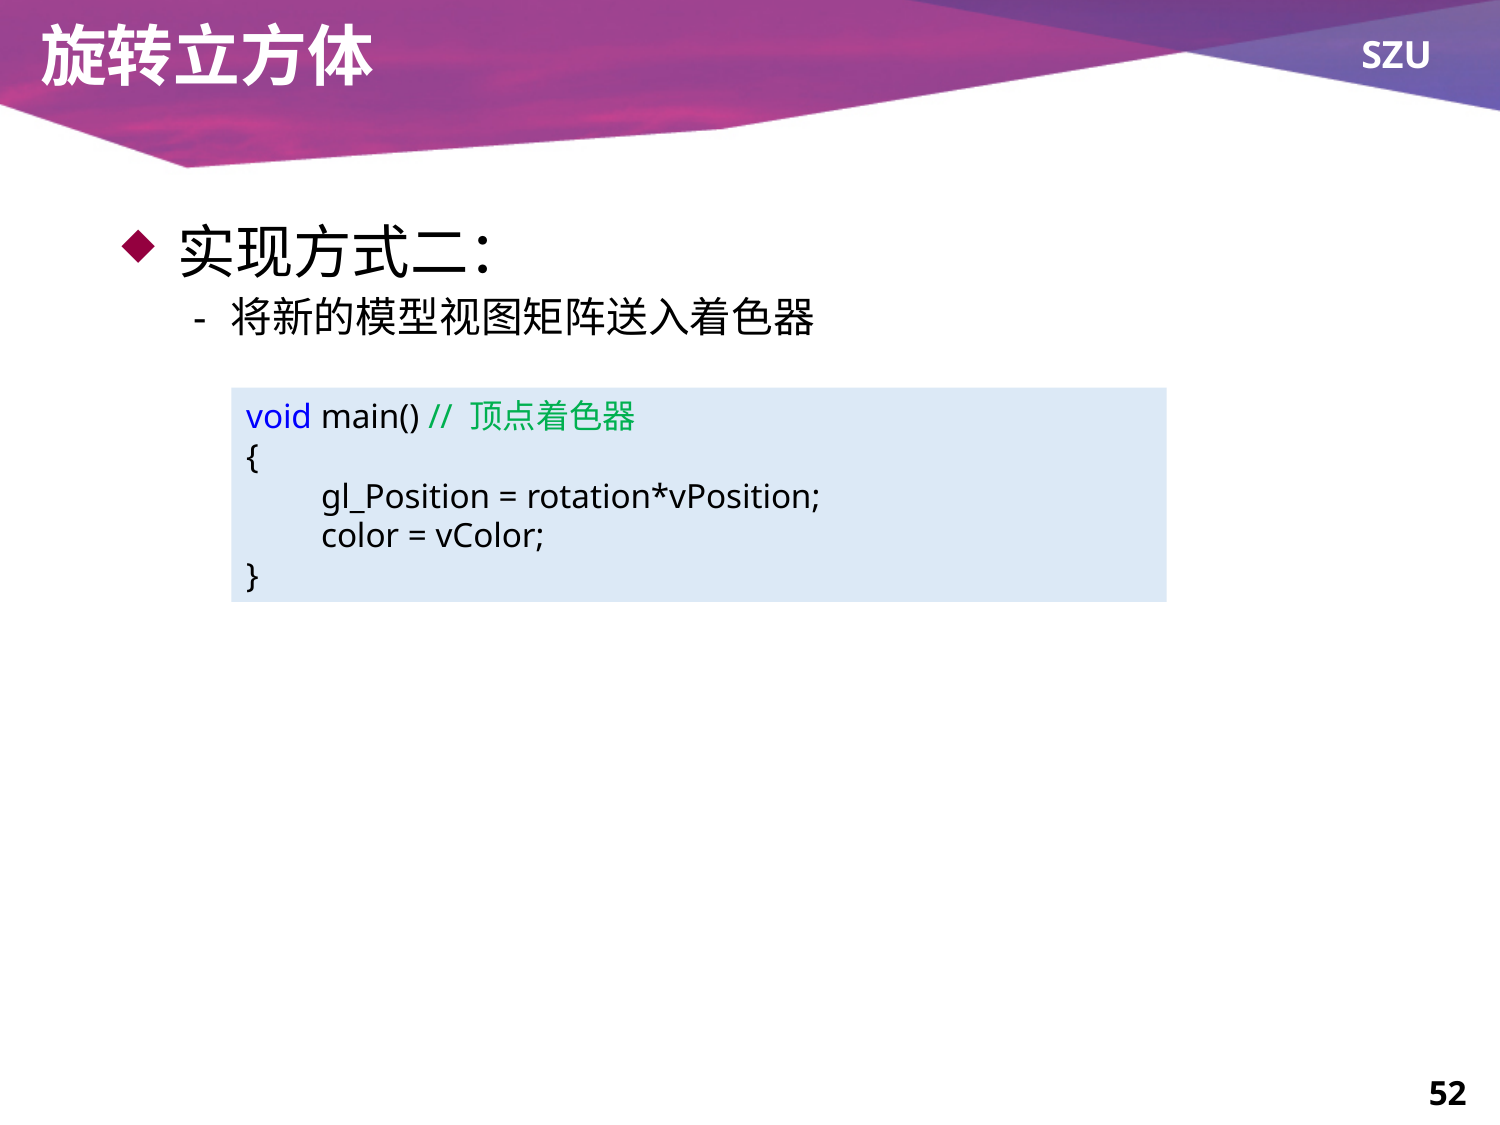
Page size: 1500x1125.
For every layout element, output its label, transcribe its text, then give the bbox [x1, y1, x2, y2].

text_box void main() // 顶点着色器 { gl_Position = rotation*vPosition; color = vColor; } [231, 387, 1167, 602]
title 旋转立方体 [25, 15, 1320, 104]
list 实现方式二： 将新的模型视图矩阵送入着色器 [103, 216, 1397, 930]
slide_number 52 [1384, 1065, 1500, 1125]
picture [0, 0, 1500, 1125]
